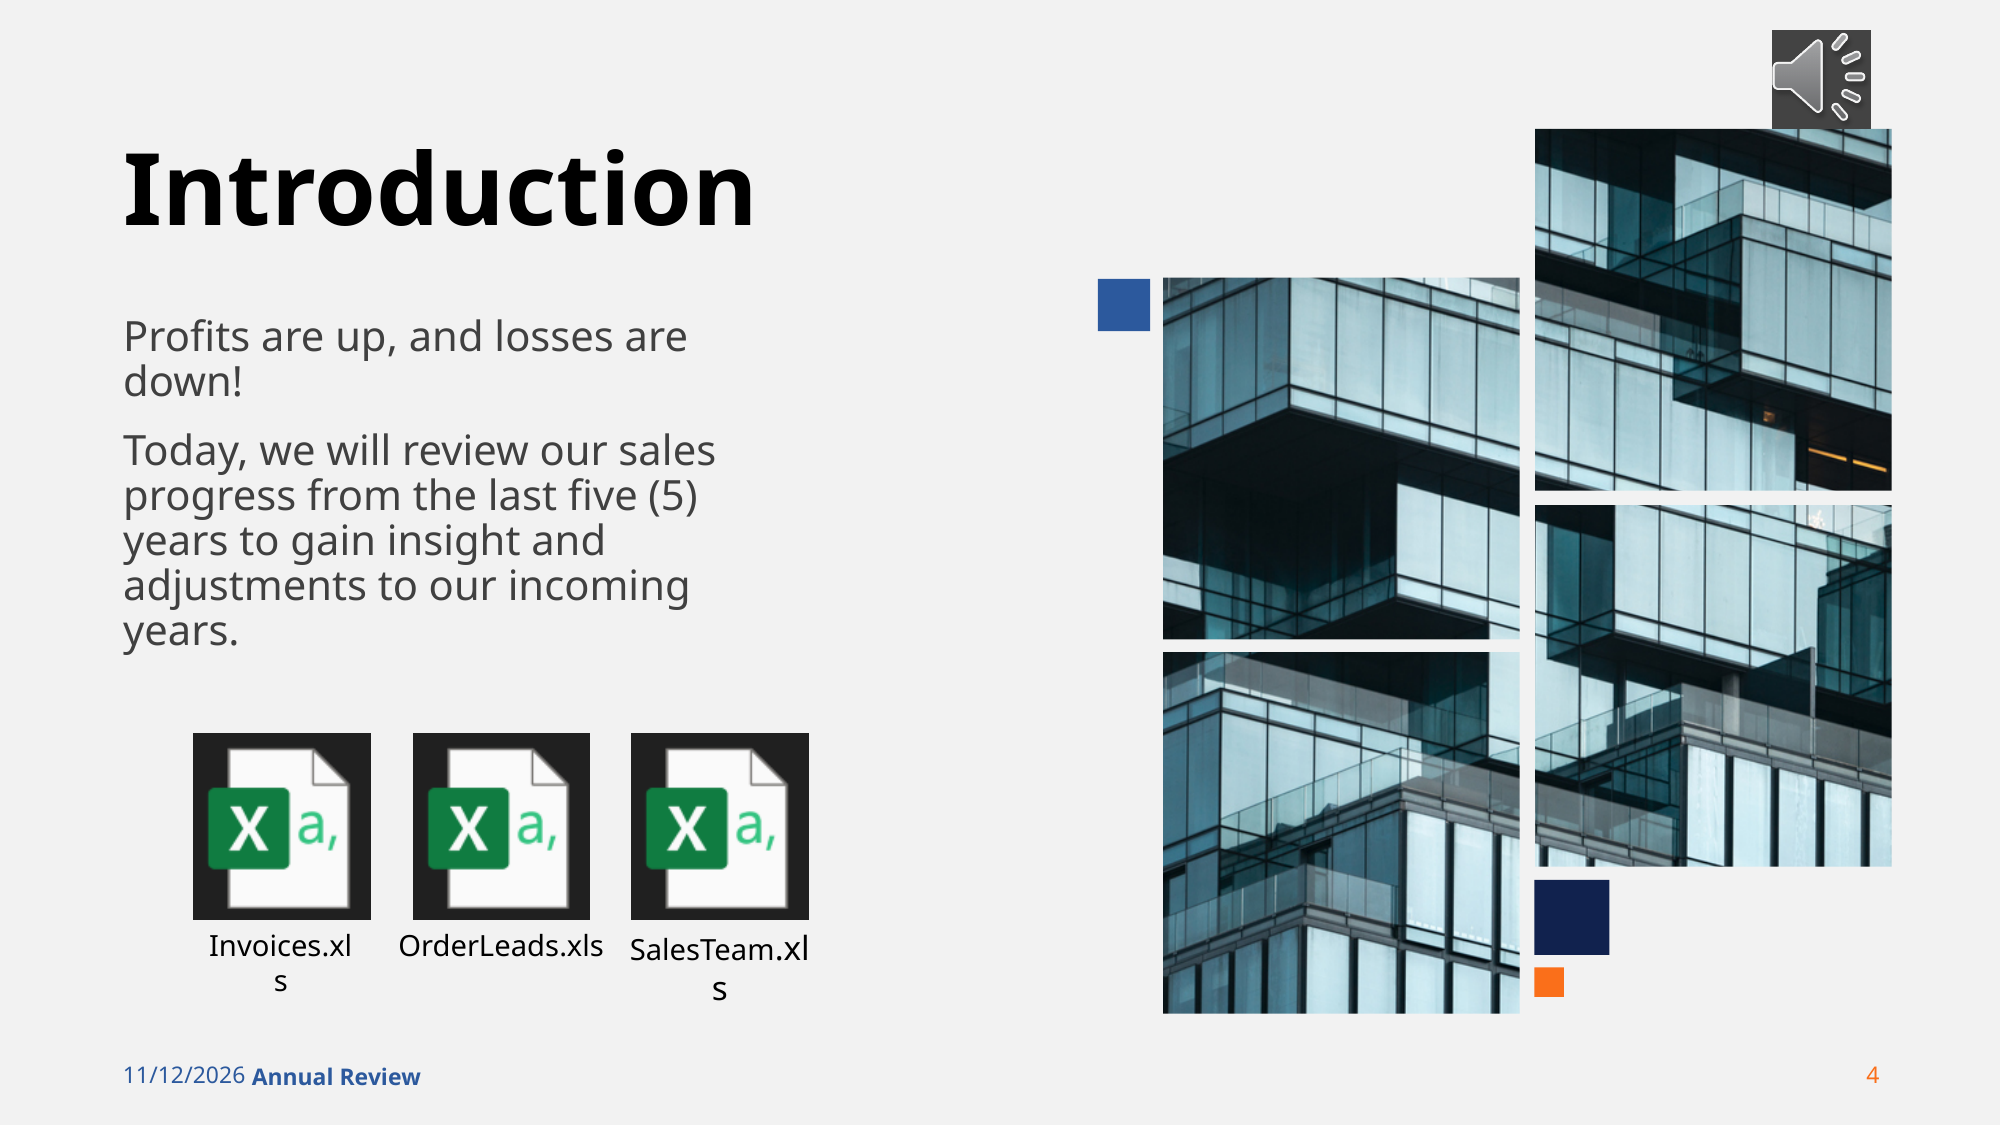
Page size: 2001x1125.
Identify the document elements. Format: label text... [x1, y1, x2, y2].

text_box Invoices.xls [192, 919, 370, 1005]
text_box SalesTeam.xls [610, 919, 830, 1015]
picture [413, 733, 590, 920]
title Introduction [108, 132, 810, 269]
list Profits are up, and losses are down! [108, 308, 810, 362]
picture [631, 733, 809, 920]
text_box OrderLeads.xls [370, 919, 610, 970]
picture [193, 733, 371, 920]
text_box Today, we will review our sales progress from the last five (5) years to gain insight and adjustments to our incoming years. [108, 422, 810, 625]
picture [1163, 29, 1892, 1014]
